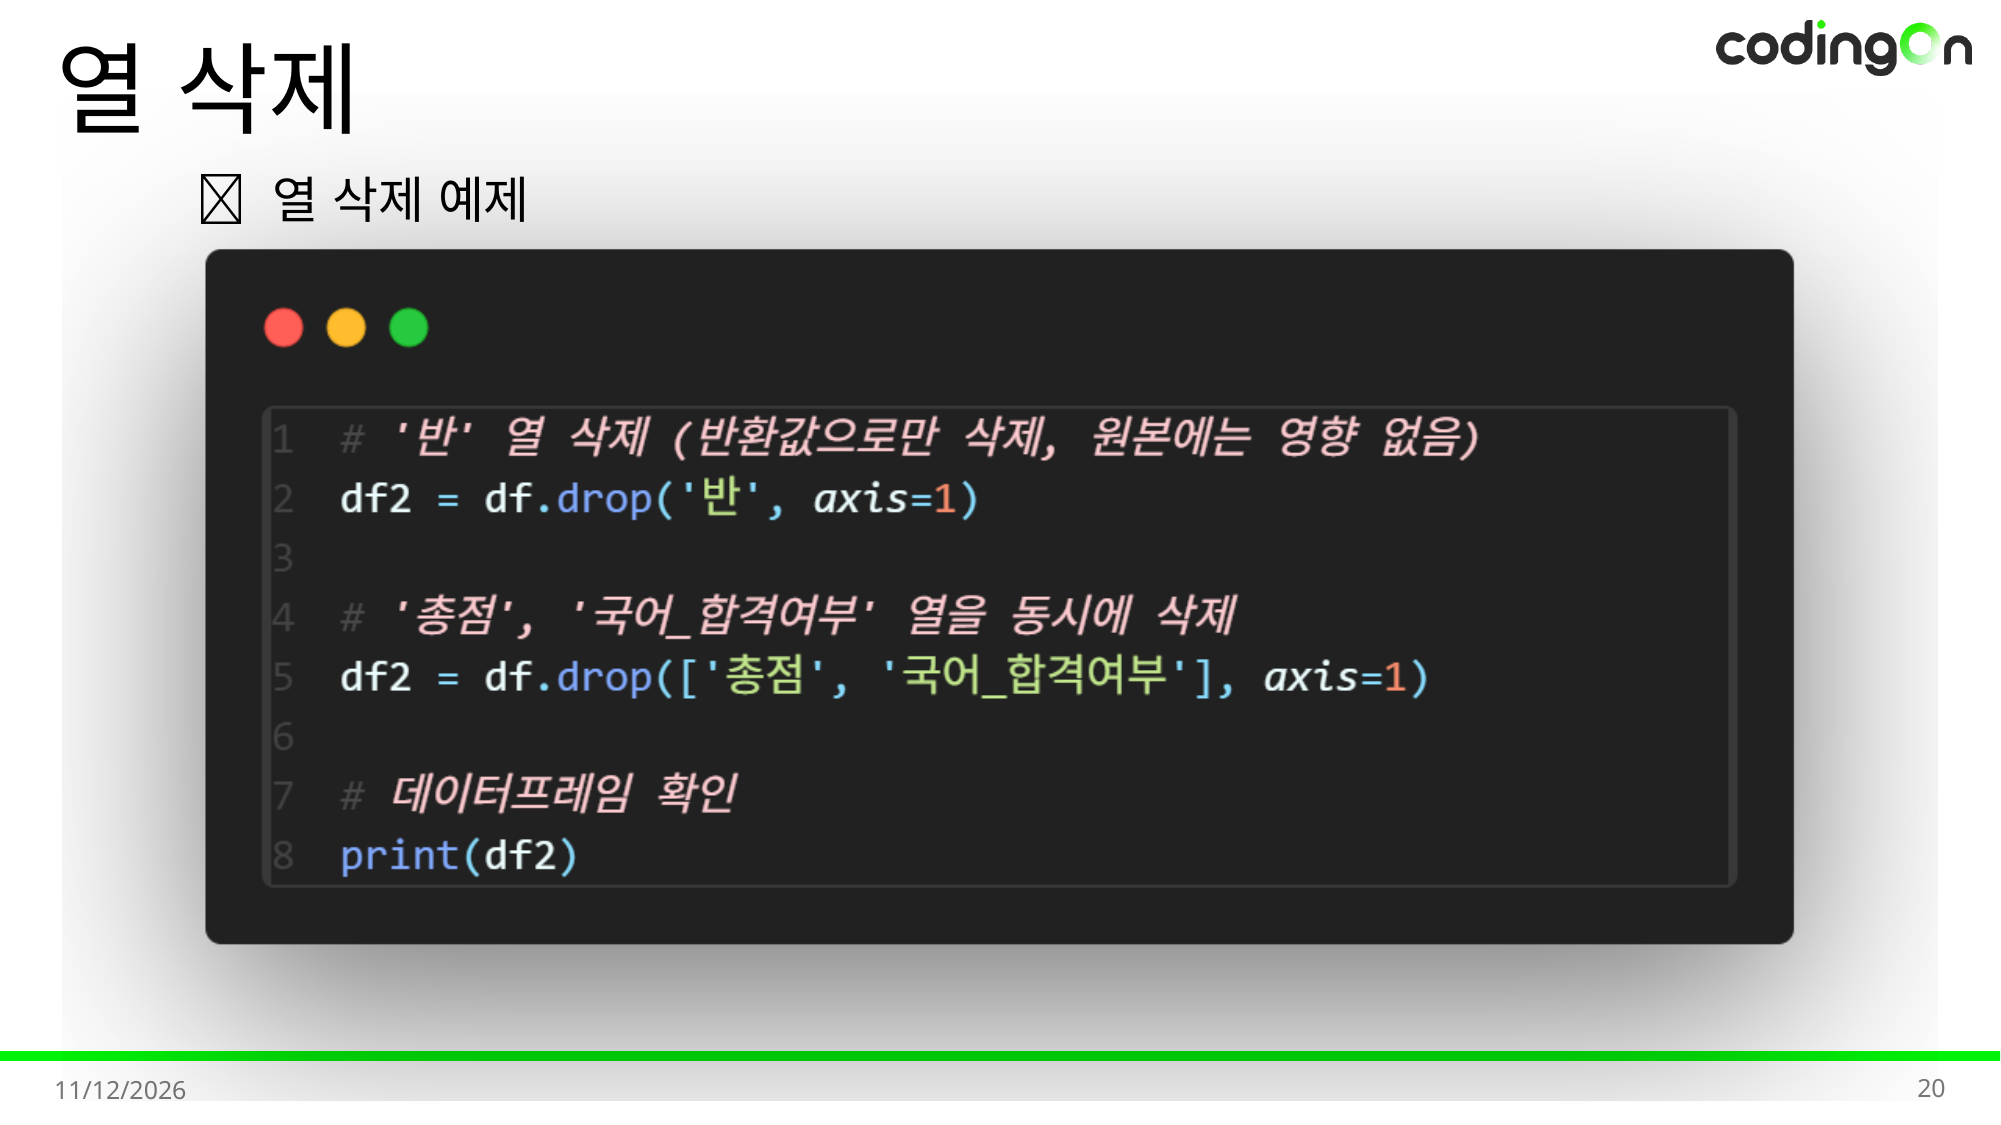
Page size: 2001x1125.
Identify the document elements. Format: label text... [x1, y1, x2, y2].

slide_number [39, 1061, 490, 1122]
slide_number 20 [1510, 1059, 1961, 1120]
picture [1767, 20, 1972, 76]
picture [62, 93, 1938, 1101]
title 열 삭제 [41, 0, 1767, 188]
